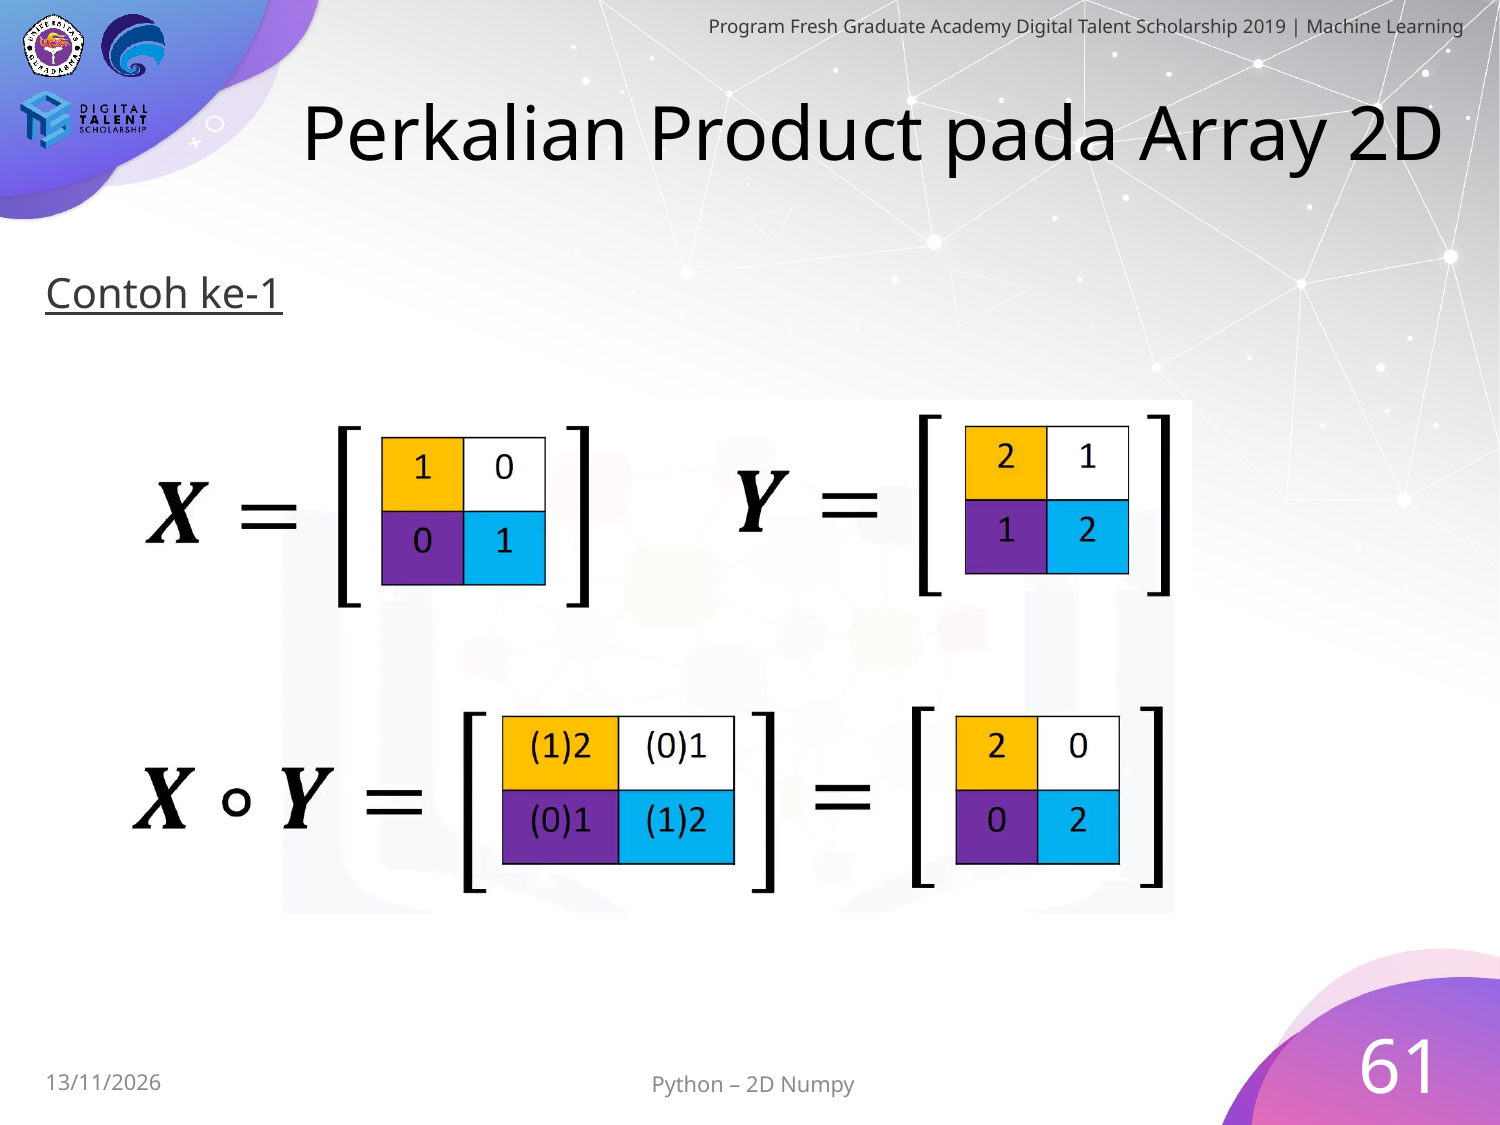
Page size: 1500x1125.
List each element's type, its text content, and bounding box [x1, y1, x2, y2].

list Contoh ke-1 [30, 235, 1477, 350]
footer Python – 2D Numpy [386, 1053, 1121, 1114]
picture [0, 0, 1500, 1125]
slide_number 61 [1327, 1025, 1477, 1115]
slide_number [30, 1053, 272, 1114]
title Perkalian Product pada Array 2D [271, 66, 1477, 207]
